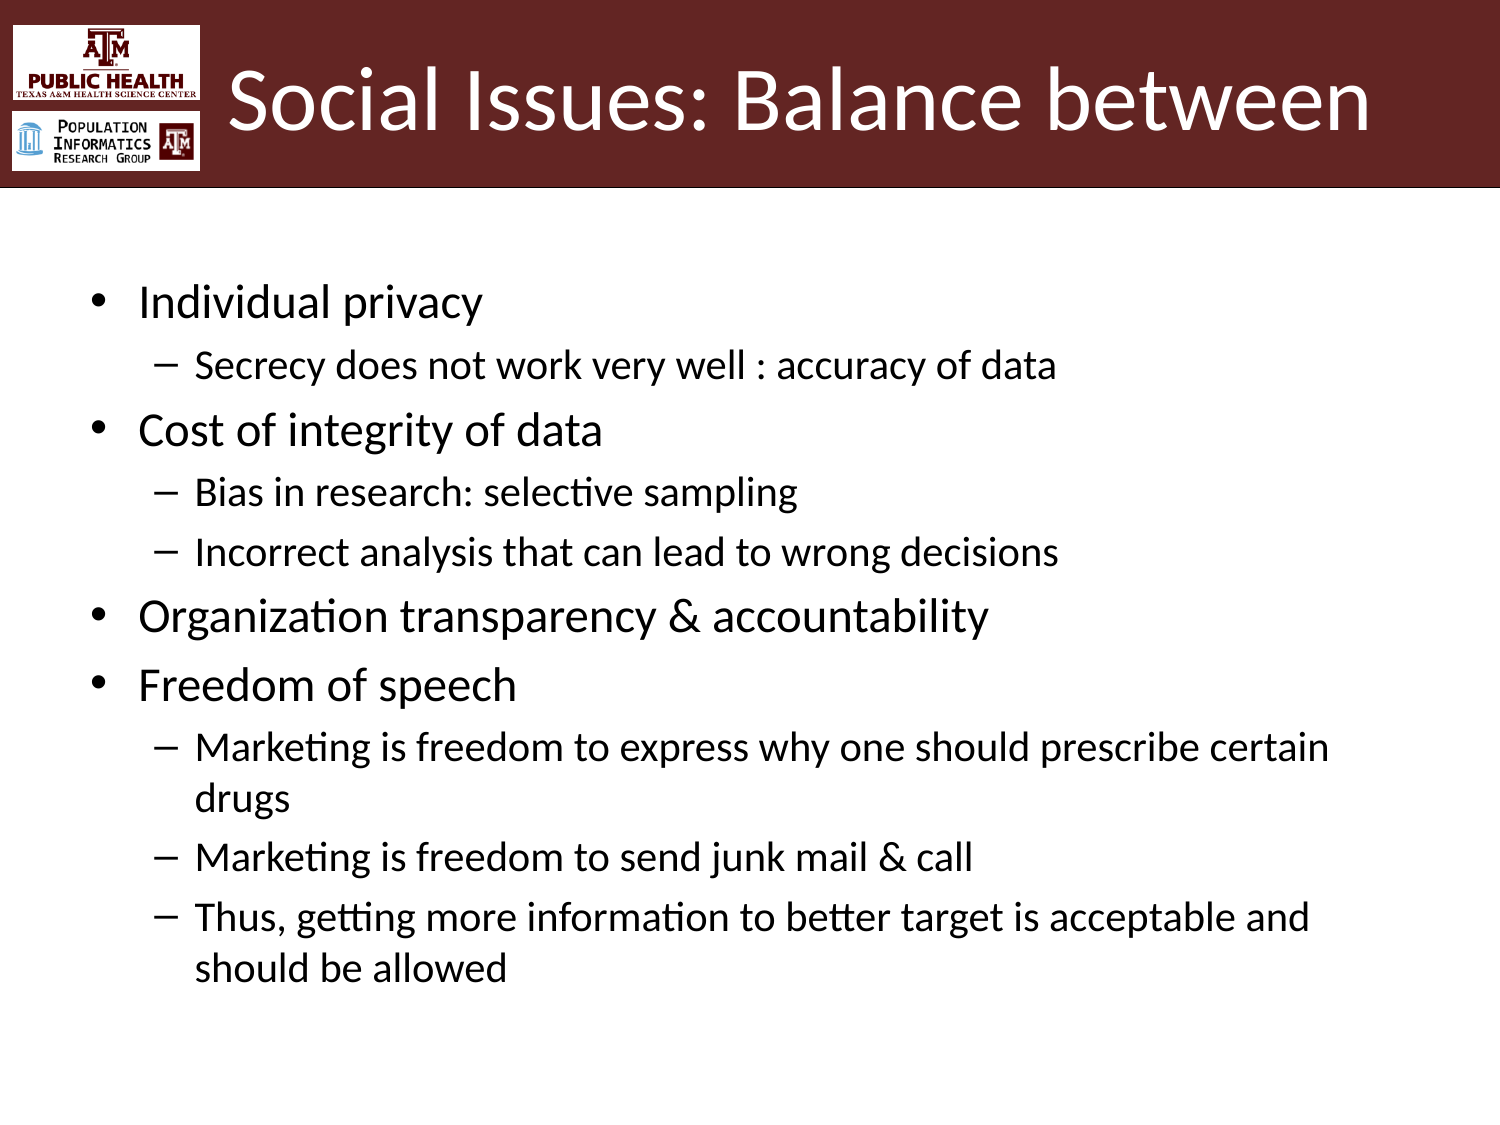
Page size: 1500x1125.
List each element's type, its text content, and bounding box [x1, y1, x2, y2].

picture [12, 25, 200, 100]
title Social Issues: Balance between [212, 0, 1500, 188]
list Individual privacy Secrecy does not work very well : accuracy of data Cost of integrity of data Bias in research: selective sampling Incorrect analysis that can lead to wrong decisions Organization transparency & accountability Freedom of speech Marketing is freedom to express why one should prescribe certain drugs Marketing is freedom to send junk mail & call Thus, getting more information to better target is acceptable and should be allowed [75, 262, 1425, 1005]
picture [12, 111, 200, 171]
